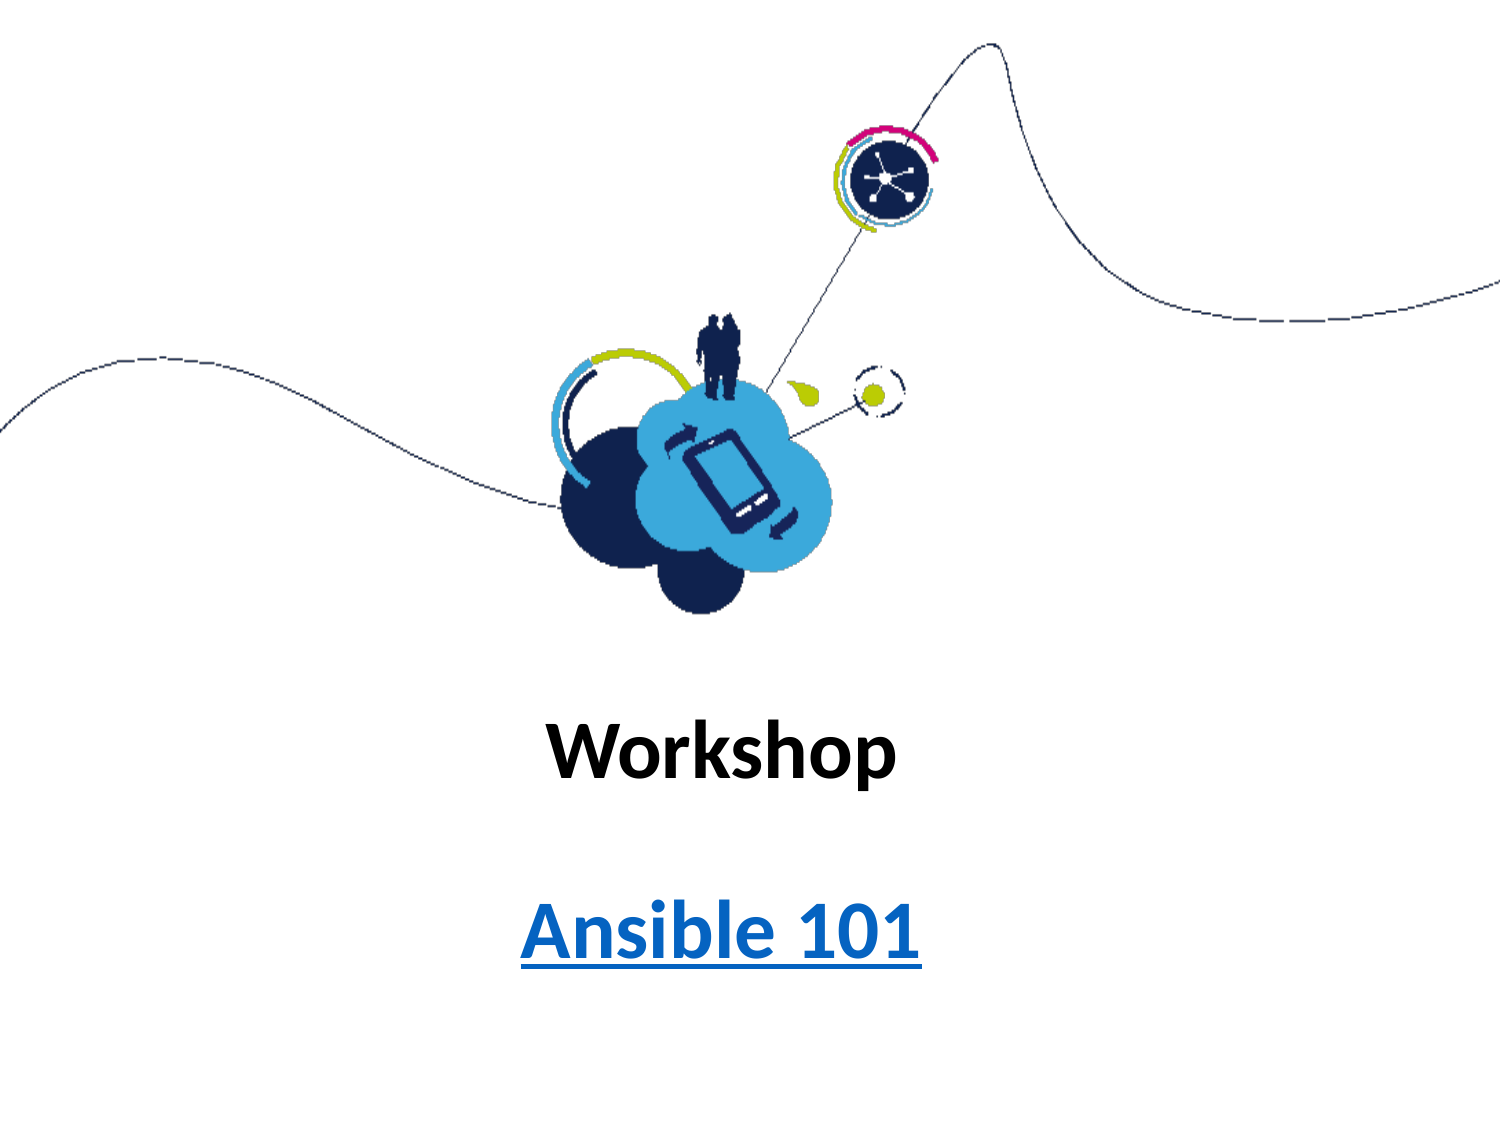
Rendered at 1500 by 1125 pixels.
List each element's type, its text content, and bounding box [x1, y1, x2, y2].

picture [0, 0, 1500, 643]
title Workshop Ansible 101 [84, 699, 1360, 923]
